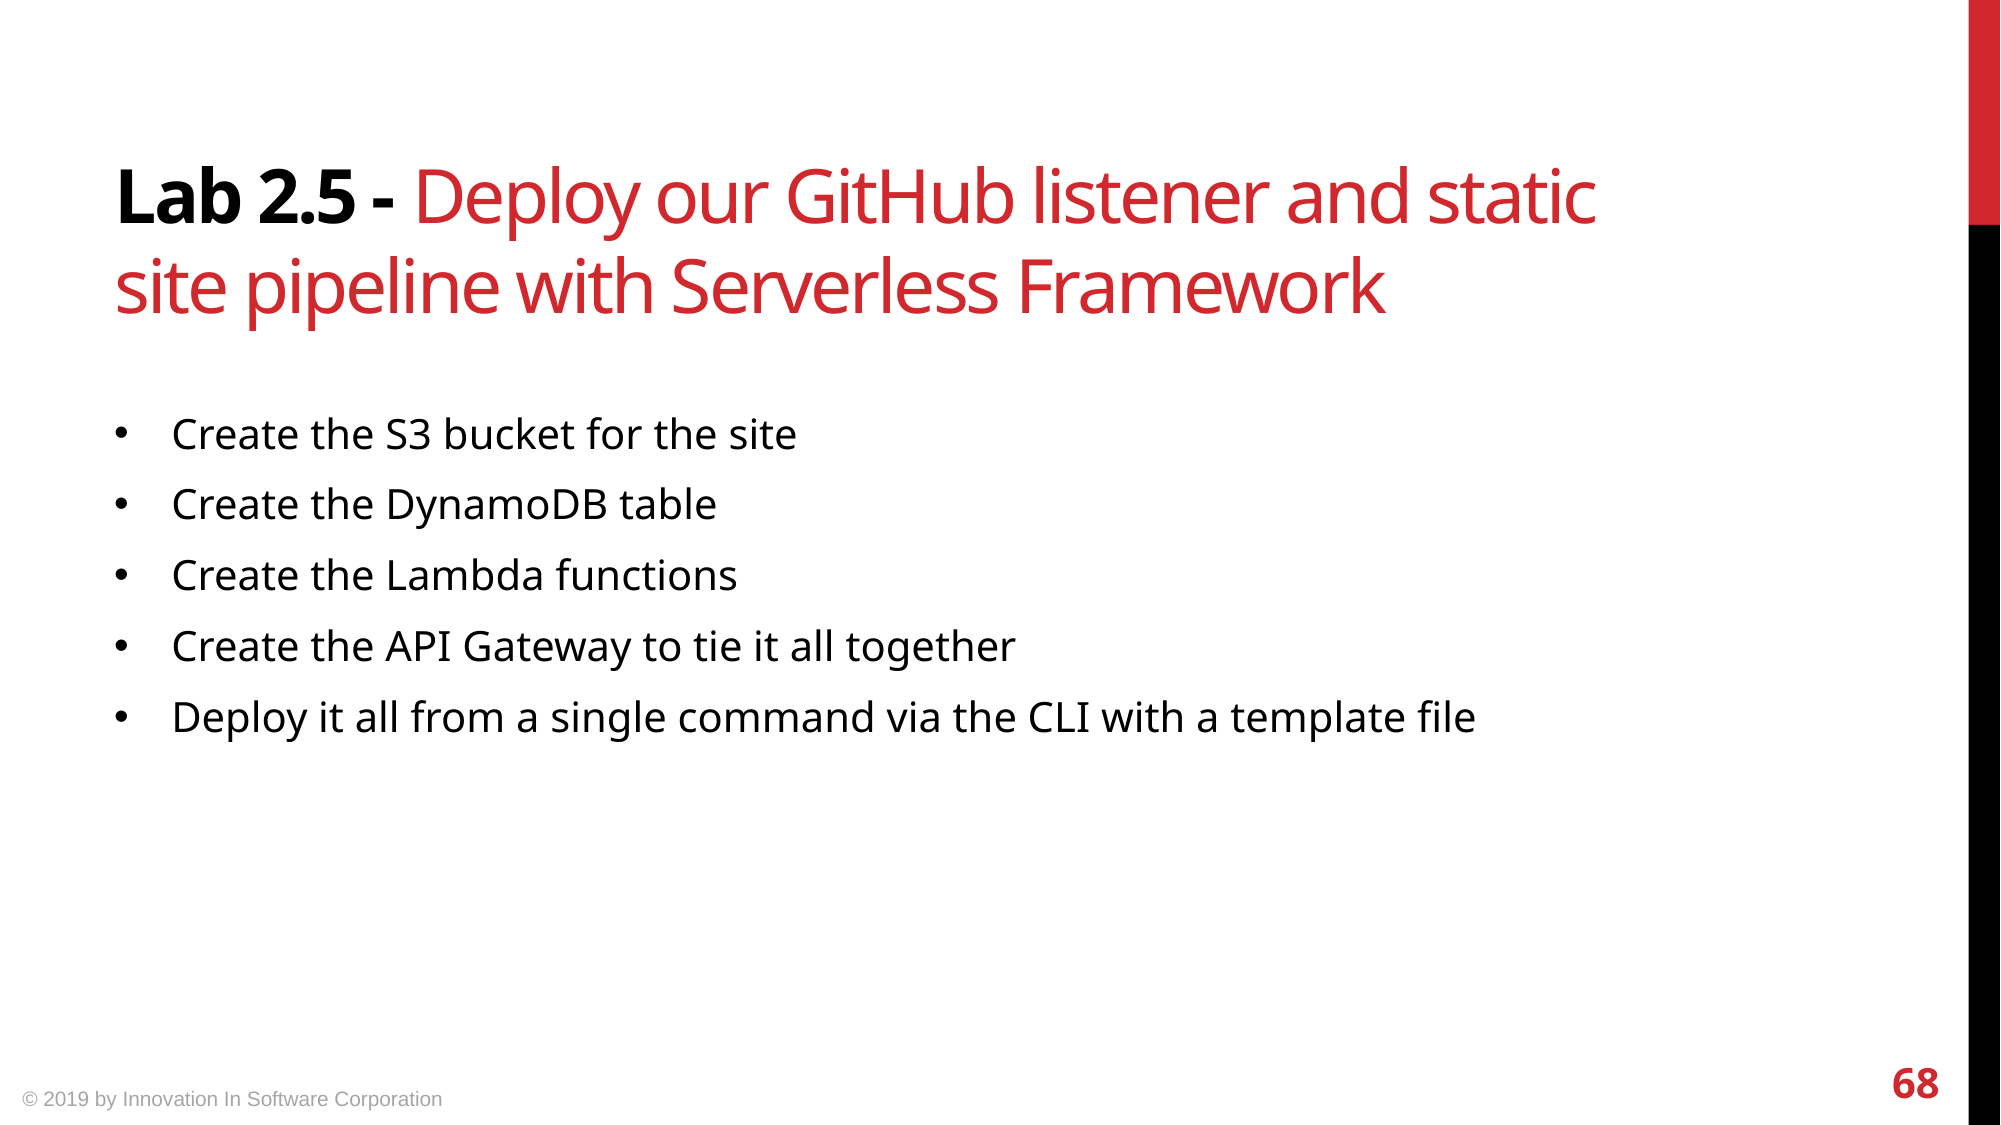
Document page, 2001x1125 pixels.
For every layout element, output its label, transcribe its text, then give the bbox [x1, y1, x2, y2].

title Lab 2.5 - Deploy our GitHub listener and static site pipeline with Serverless Framework [99, 114, 1633, 336]
slide_number 68 [1739, 1045, 1956, 1125]
list Create the S3 bucket for the site Create the DynamoDB table Create the Lambda functions Create the API Gateway to tie it all together Deploy it all from a single command via the CLI with a template file [99, 359, 1767, 922]
footer © 2019 by Innovation In Software Corporation [7, 1078, 758, 1125]
